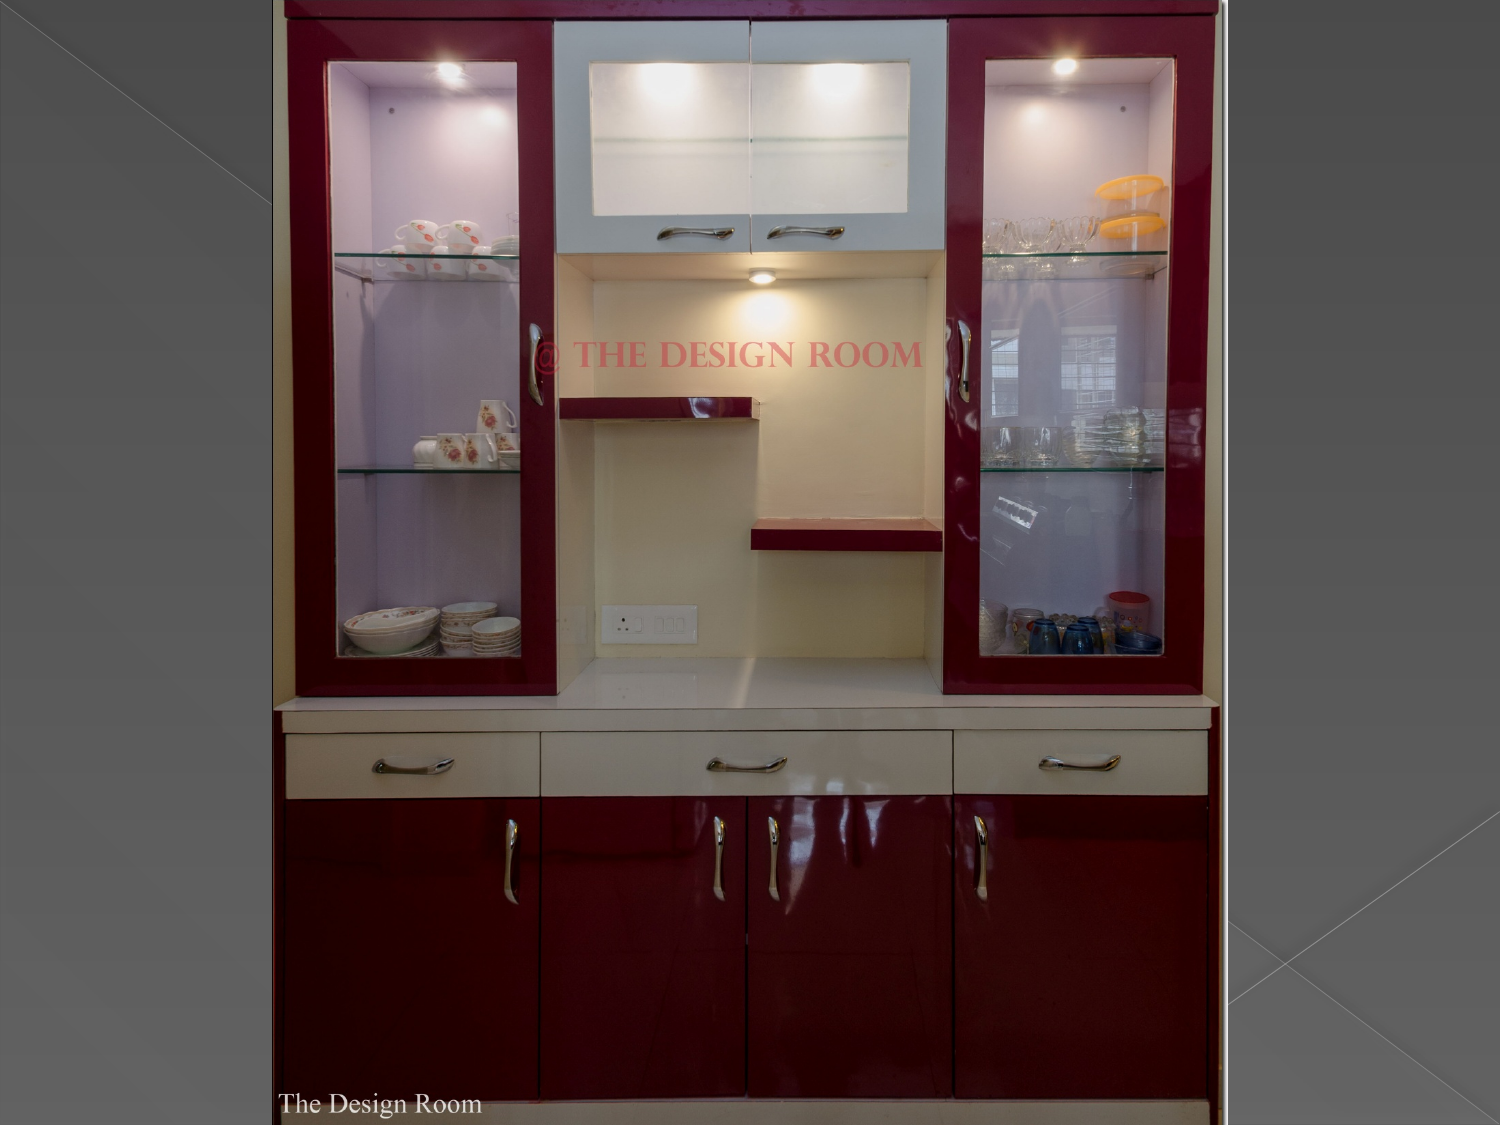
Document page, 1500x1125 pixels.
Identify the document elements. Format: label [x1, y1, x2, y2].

picture [272, 0, 1228, 1125]
